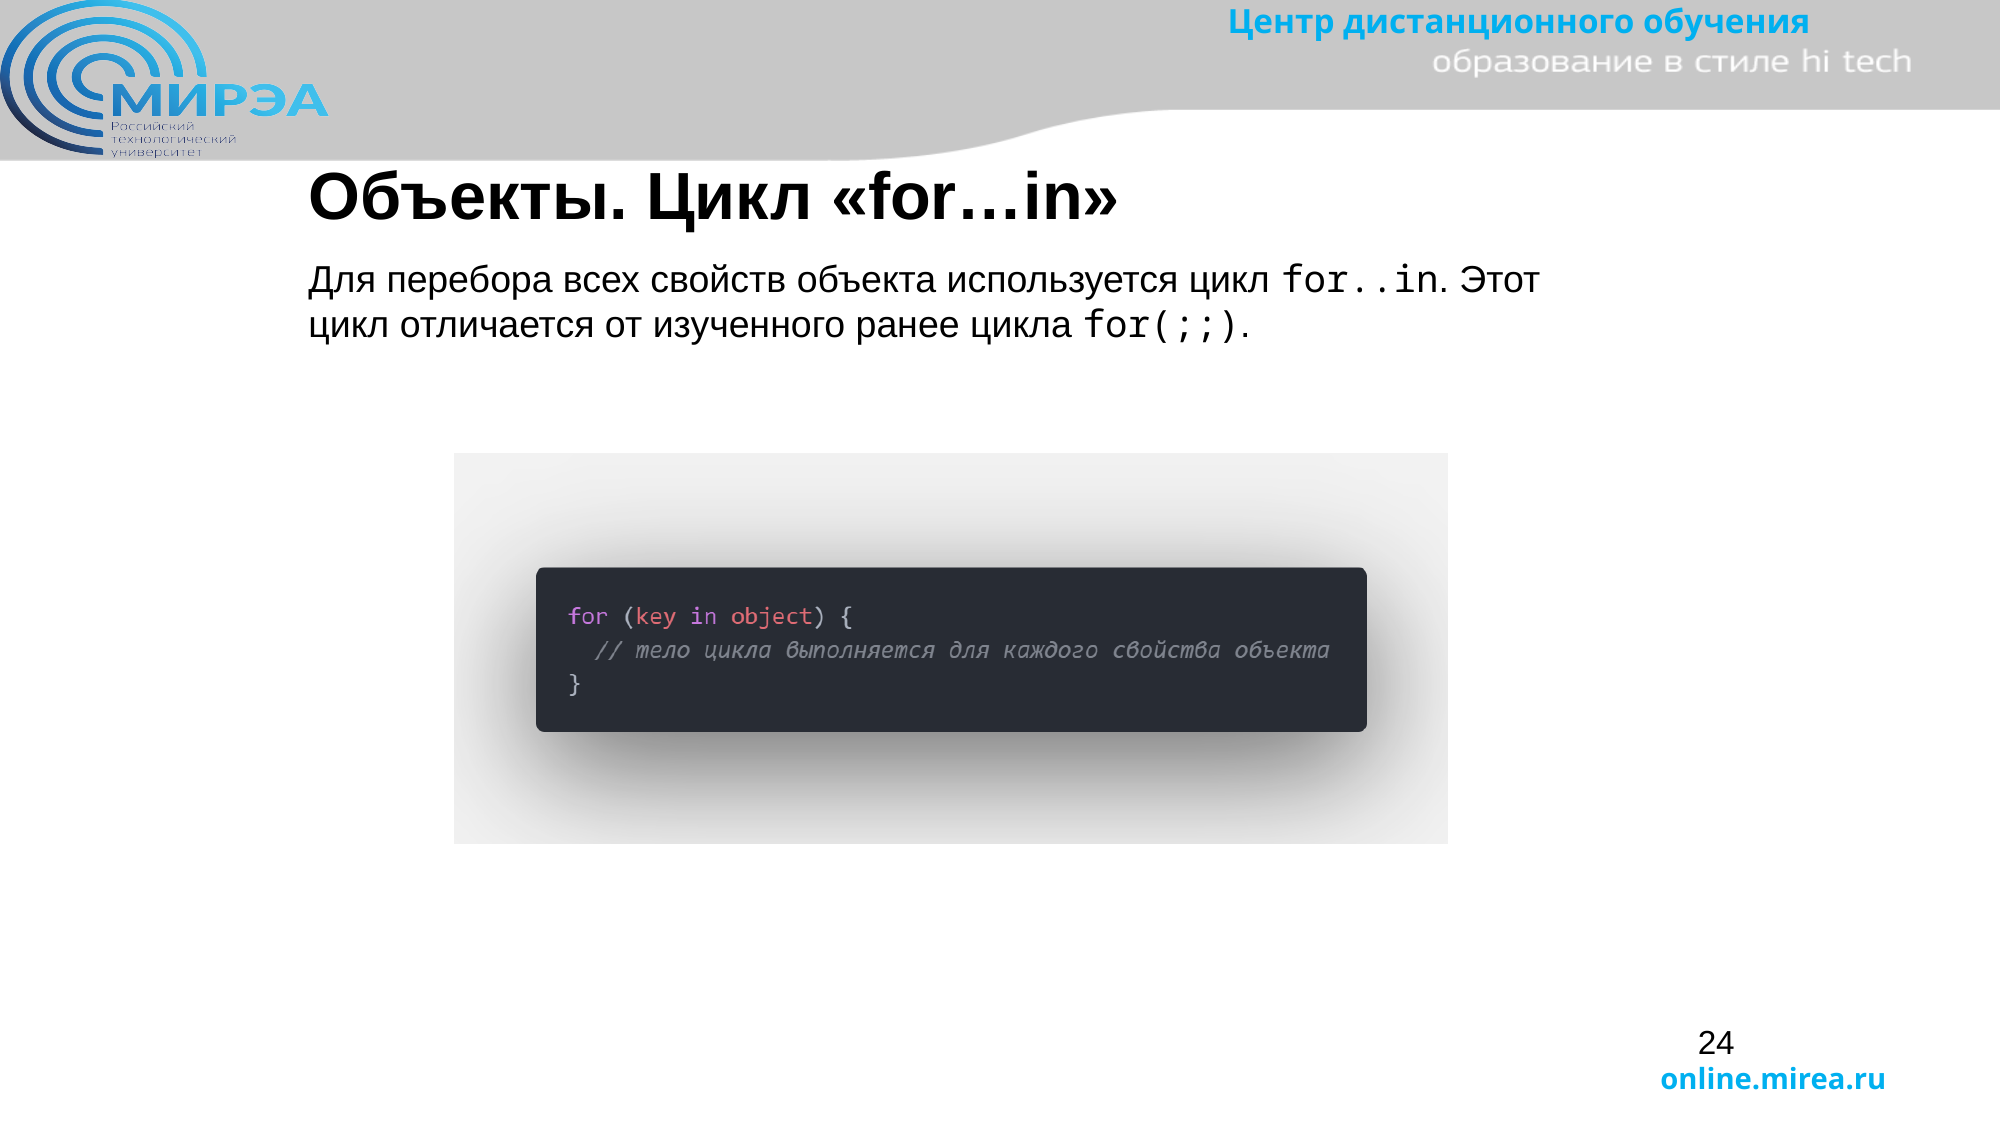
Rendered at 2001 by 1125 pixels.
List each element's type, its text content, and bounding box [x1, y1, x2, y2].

picture [0, 0, 329, 159]
text_box Для перебора всех свойств объекта используется цикл for..in. Этот цикл отличается от изученного ранее цикла for(;;). [293, 247, 1599, 406]
text_box Объекты. Цикл «for…in» [293, 145, 1737, 346]
text_box 24 [1400, 1013, 1750, 1058]
picture [454, 453, 1448, 844]
